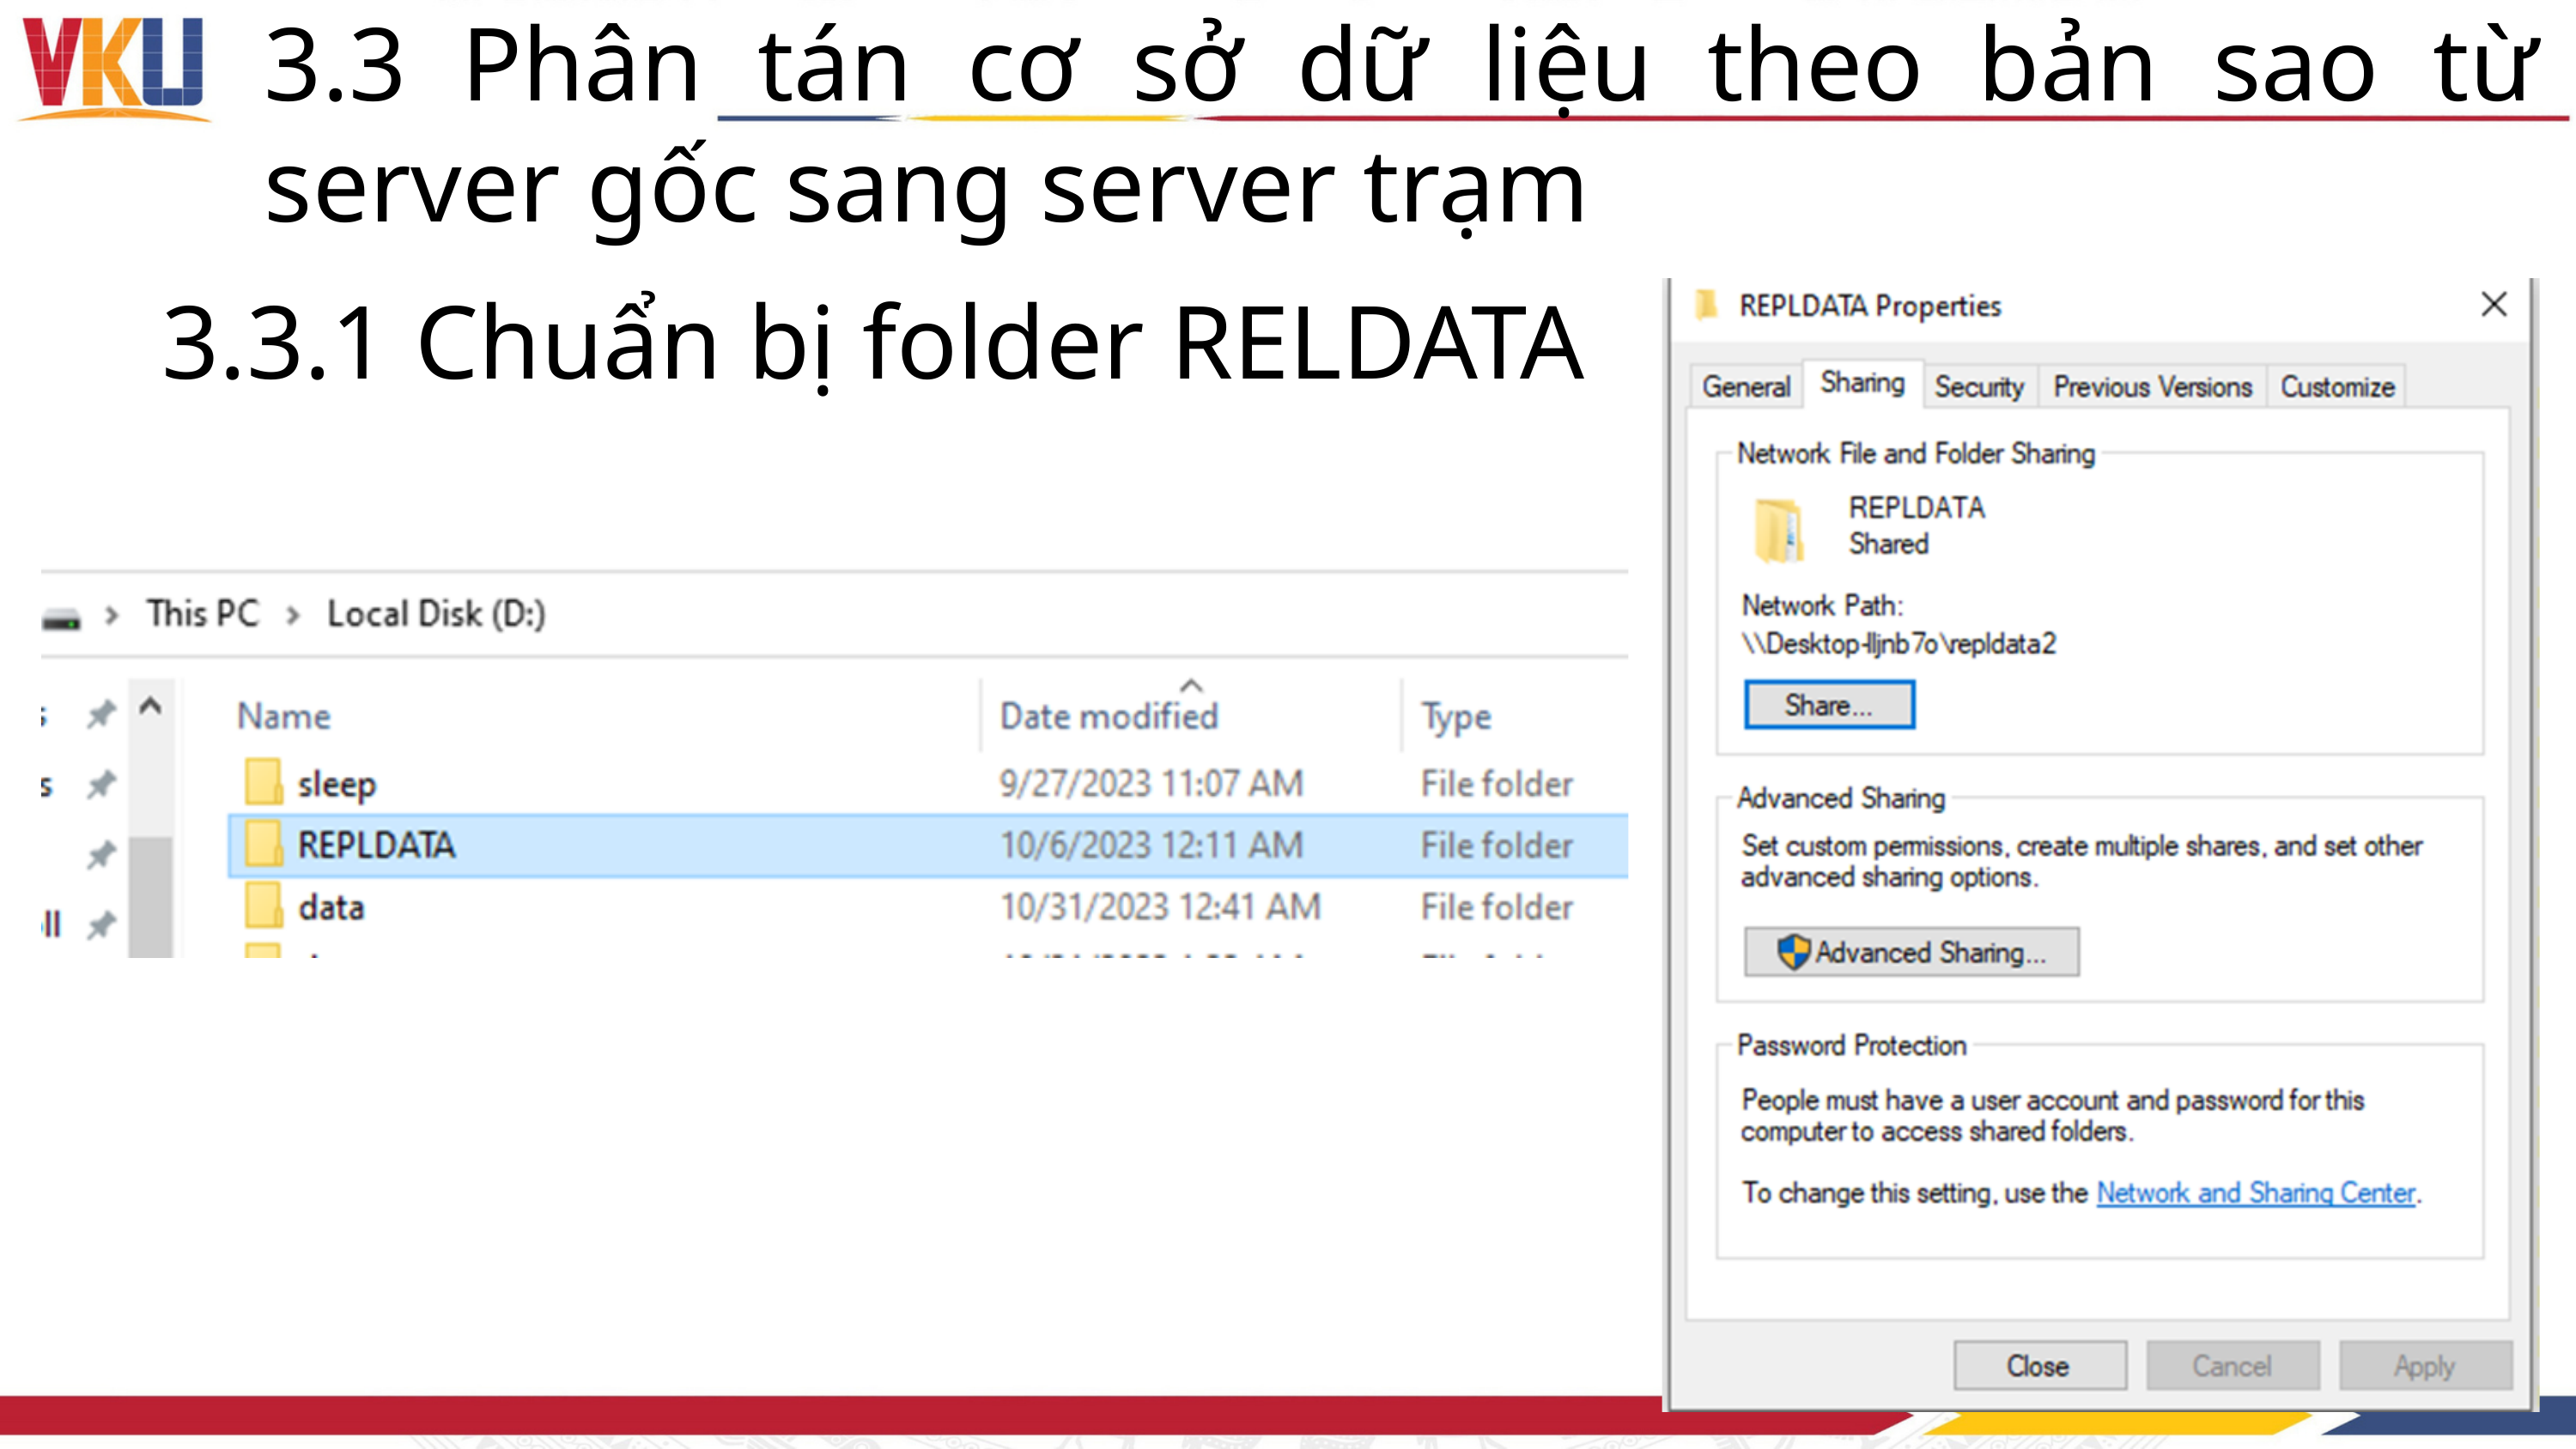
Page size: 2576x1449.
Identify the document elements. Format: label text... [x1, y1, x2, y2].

text_box 3.3 Phân tán cơ sở dữ liệu theo bản sao từ server gốc sang server trạm [264, 0, 2540, 242]
text_box [1662, 278, 2540, 1412]
text_box [0, 0, 2576, 1449]
text_box [41, 559, 1629, 958]
text_box 3.3.1 Chuẩn bị folder RELDATA [118, 278, 1629, 400]
